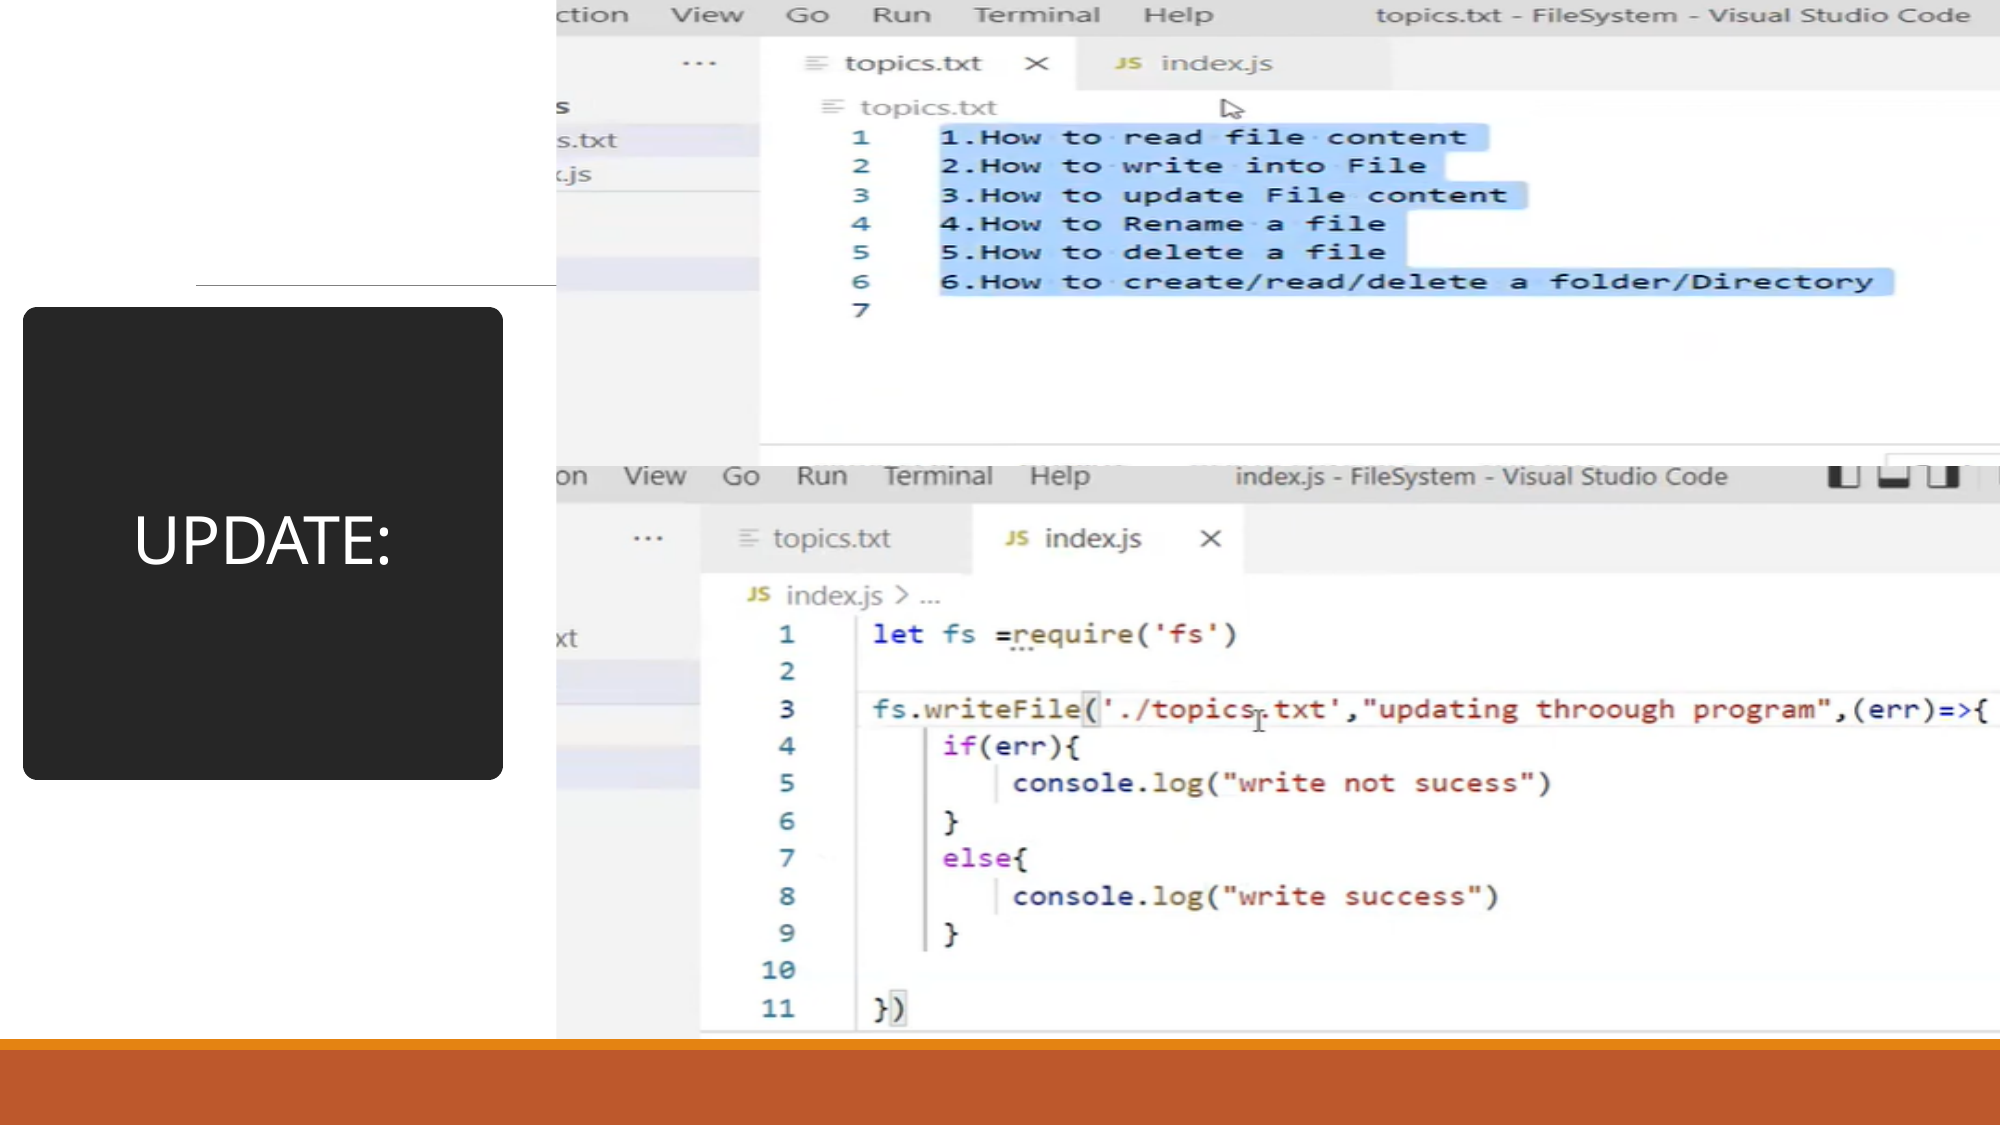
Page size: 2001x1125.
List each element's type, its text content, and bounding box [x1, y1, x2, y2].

title UPDATE: [37, 320, 489, 766]
picture [555, 0, 2000, 1040]
